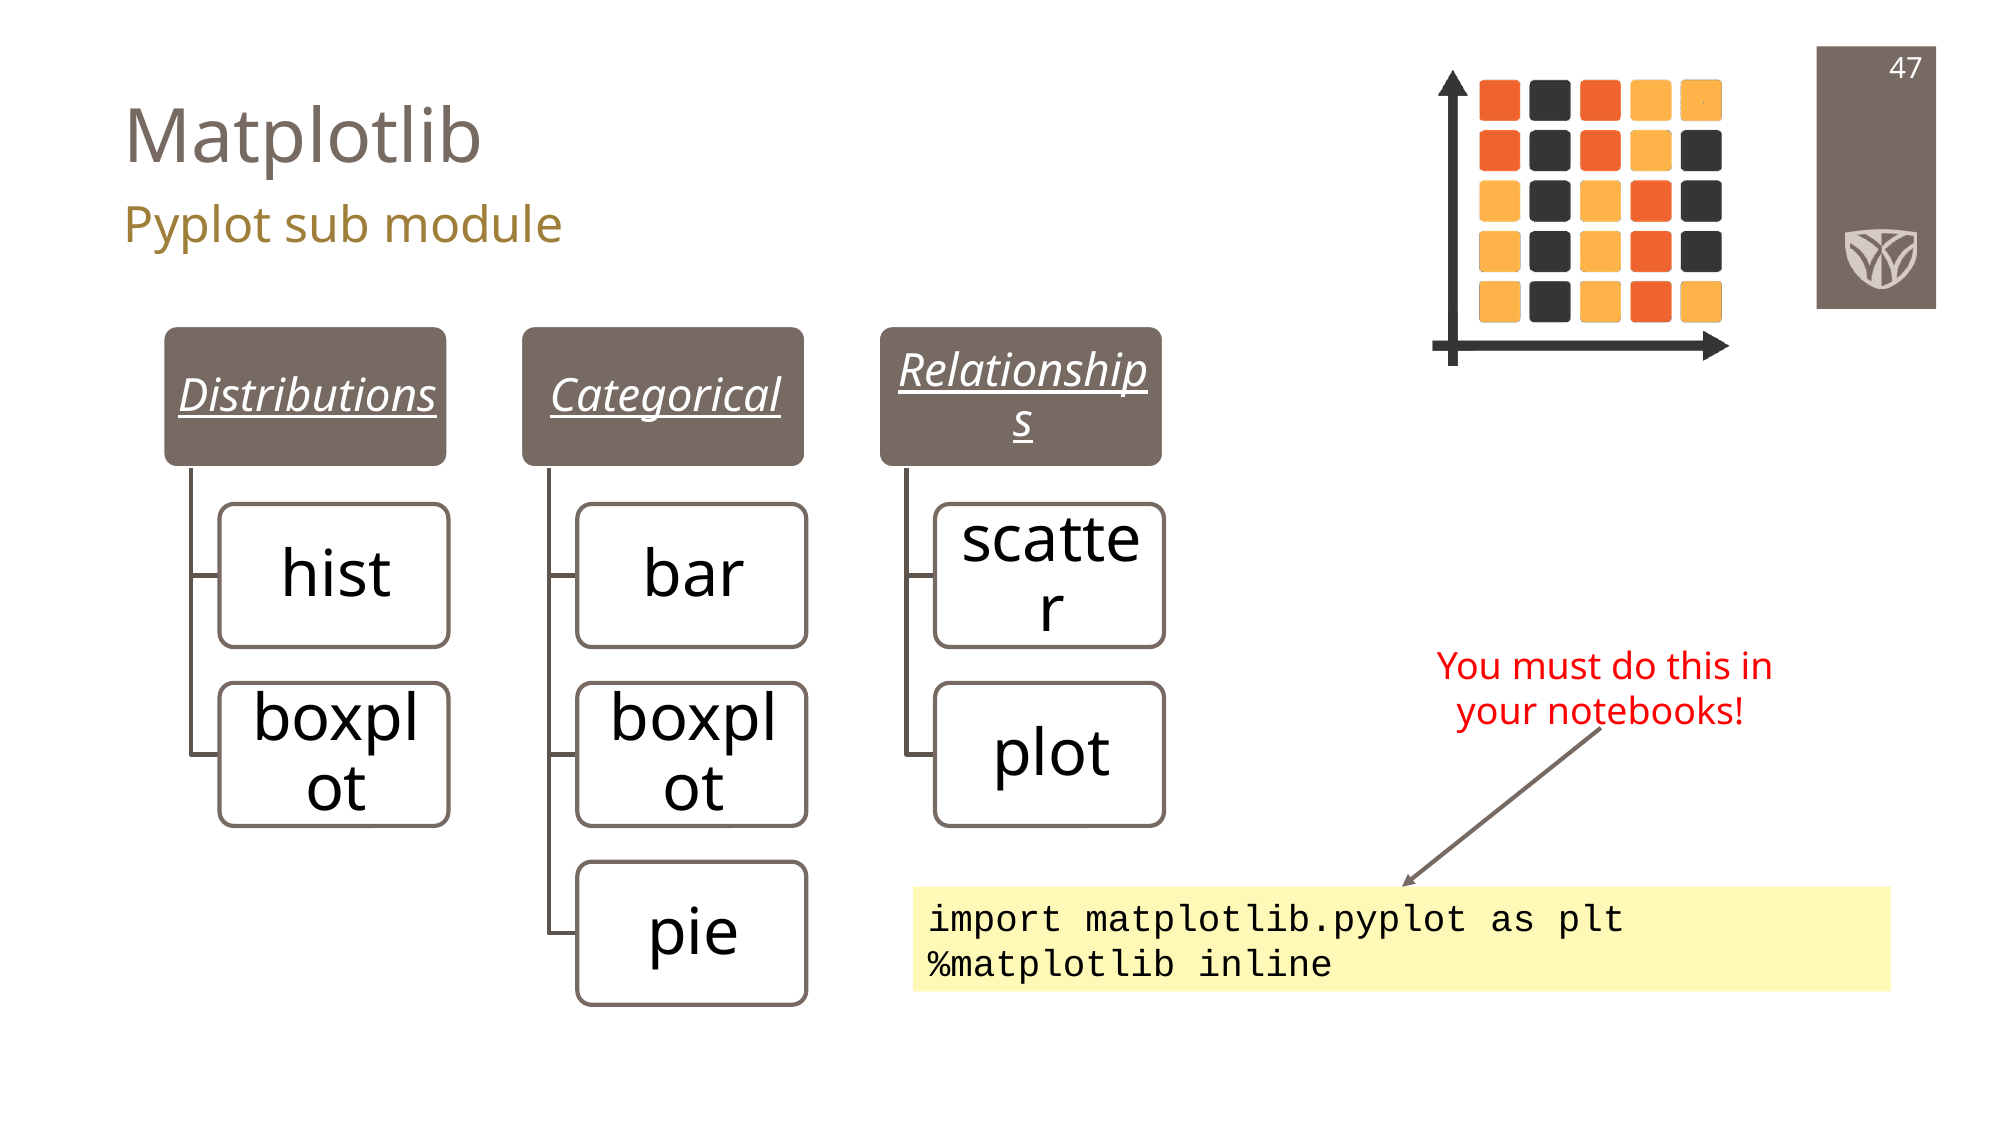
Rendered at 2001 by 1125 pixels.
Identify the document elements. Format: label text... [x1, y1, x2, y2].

text_box You must do this in your notebooks! [1402, 634, 1809, 740]
slide_number 47 [1835, 39, 1938, 100]
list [108, 324, 1218, 1006]
title Matplotlib [109, 22, 1366, 185]
picture [1373, 0, 1829, 429]
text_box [1401, 727, 1602, 888]
text_box import matplotlib.pyplot as plt %matplotlib inline [1224, 886, 1891, 992]
list Pyplot sub module [109, 185, 1366, 313]
